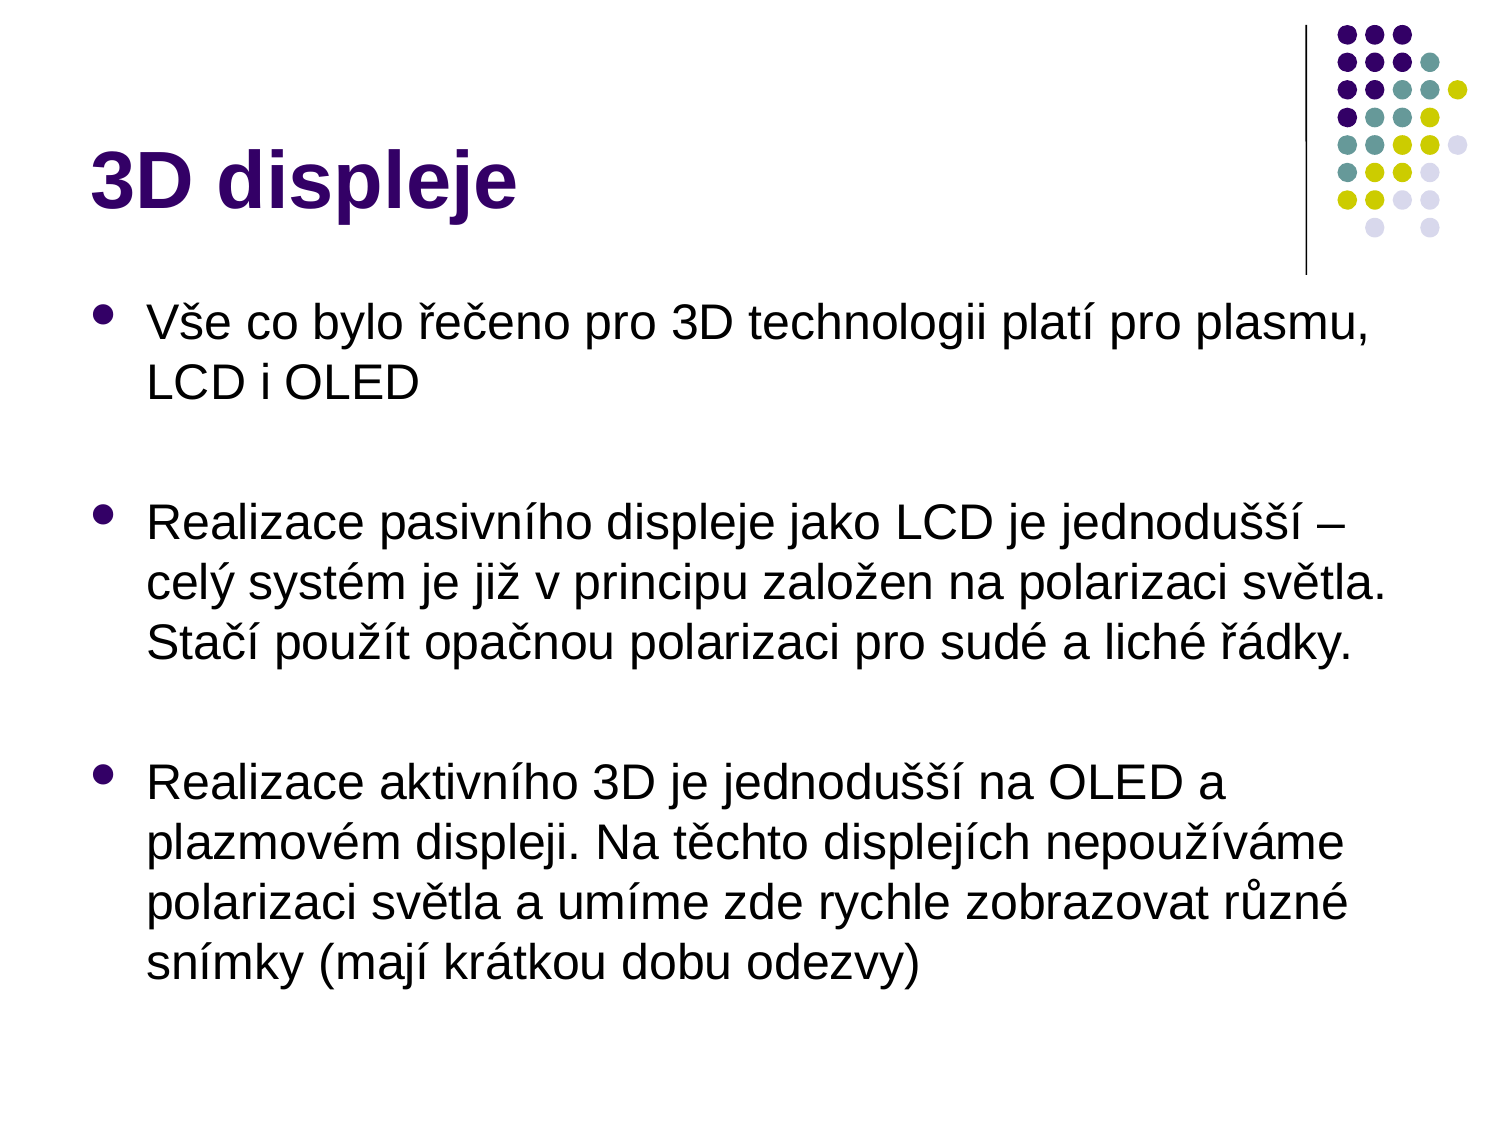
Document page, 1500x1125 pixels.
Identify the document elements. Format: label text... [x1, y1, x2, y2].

title 3D displeje [75, 20, 1313, 233]
list Vše co bylo řečeno pro 3D technologii platí pro plasmu, LCD i OLED Realizace pasivního displeje jako LCD je jednodušší – celý systém je již v principu založen na polarizaci světla. Stačí použít opačnou polarizaci pro sudé a liché řádky. Realizace aktivního 3D je jednodušší na OLED a plazmovém displeji. Na těchto displejích nepoužíváme polarizaci světla a umíme zde rychle zobrazovat různé snímky (mají krátkou dobu odezvy) [75, 282, 1425, 1006]
